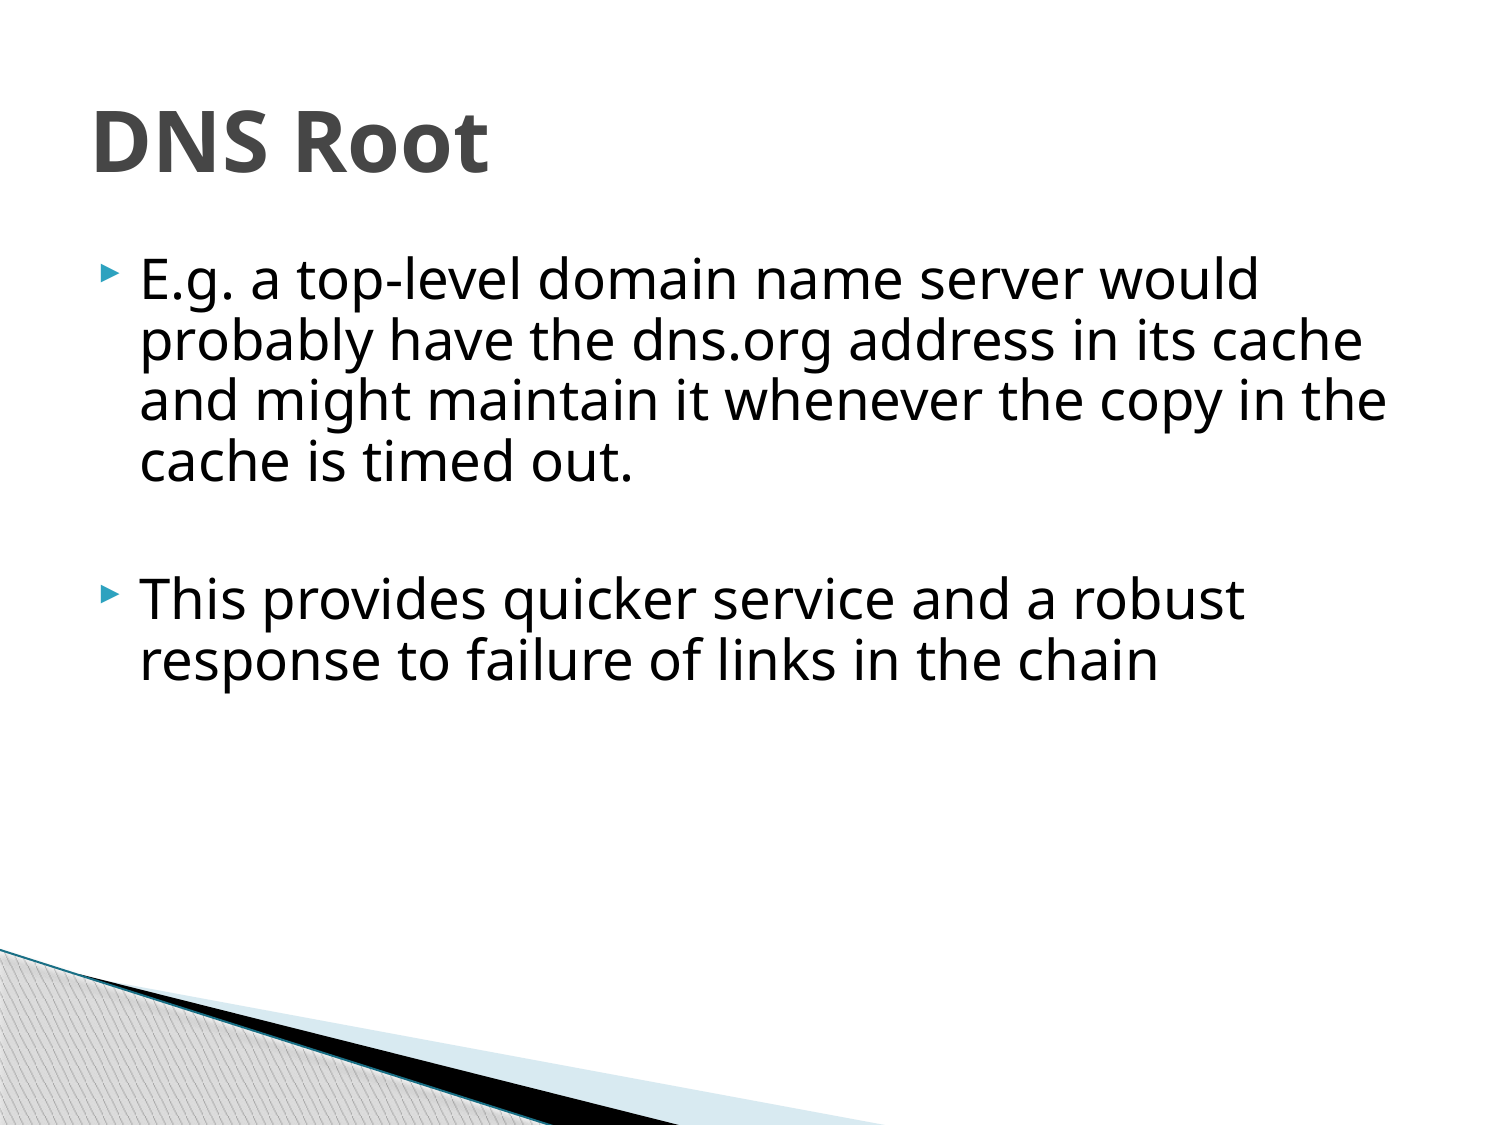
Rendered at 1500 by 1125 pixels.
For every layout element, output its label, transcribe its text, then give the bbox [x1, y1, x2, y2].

list E.g. a top-level domain name server would probably have the dns.org address in its cache and might maintain it whenever the copy in the cache is timed out. This provides quicker service and a robust response to failure of links in the chain [64, 243, 1440, 752]
title DNS Root [75, 45, 1425, 233]
